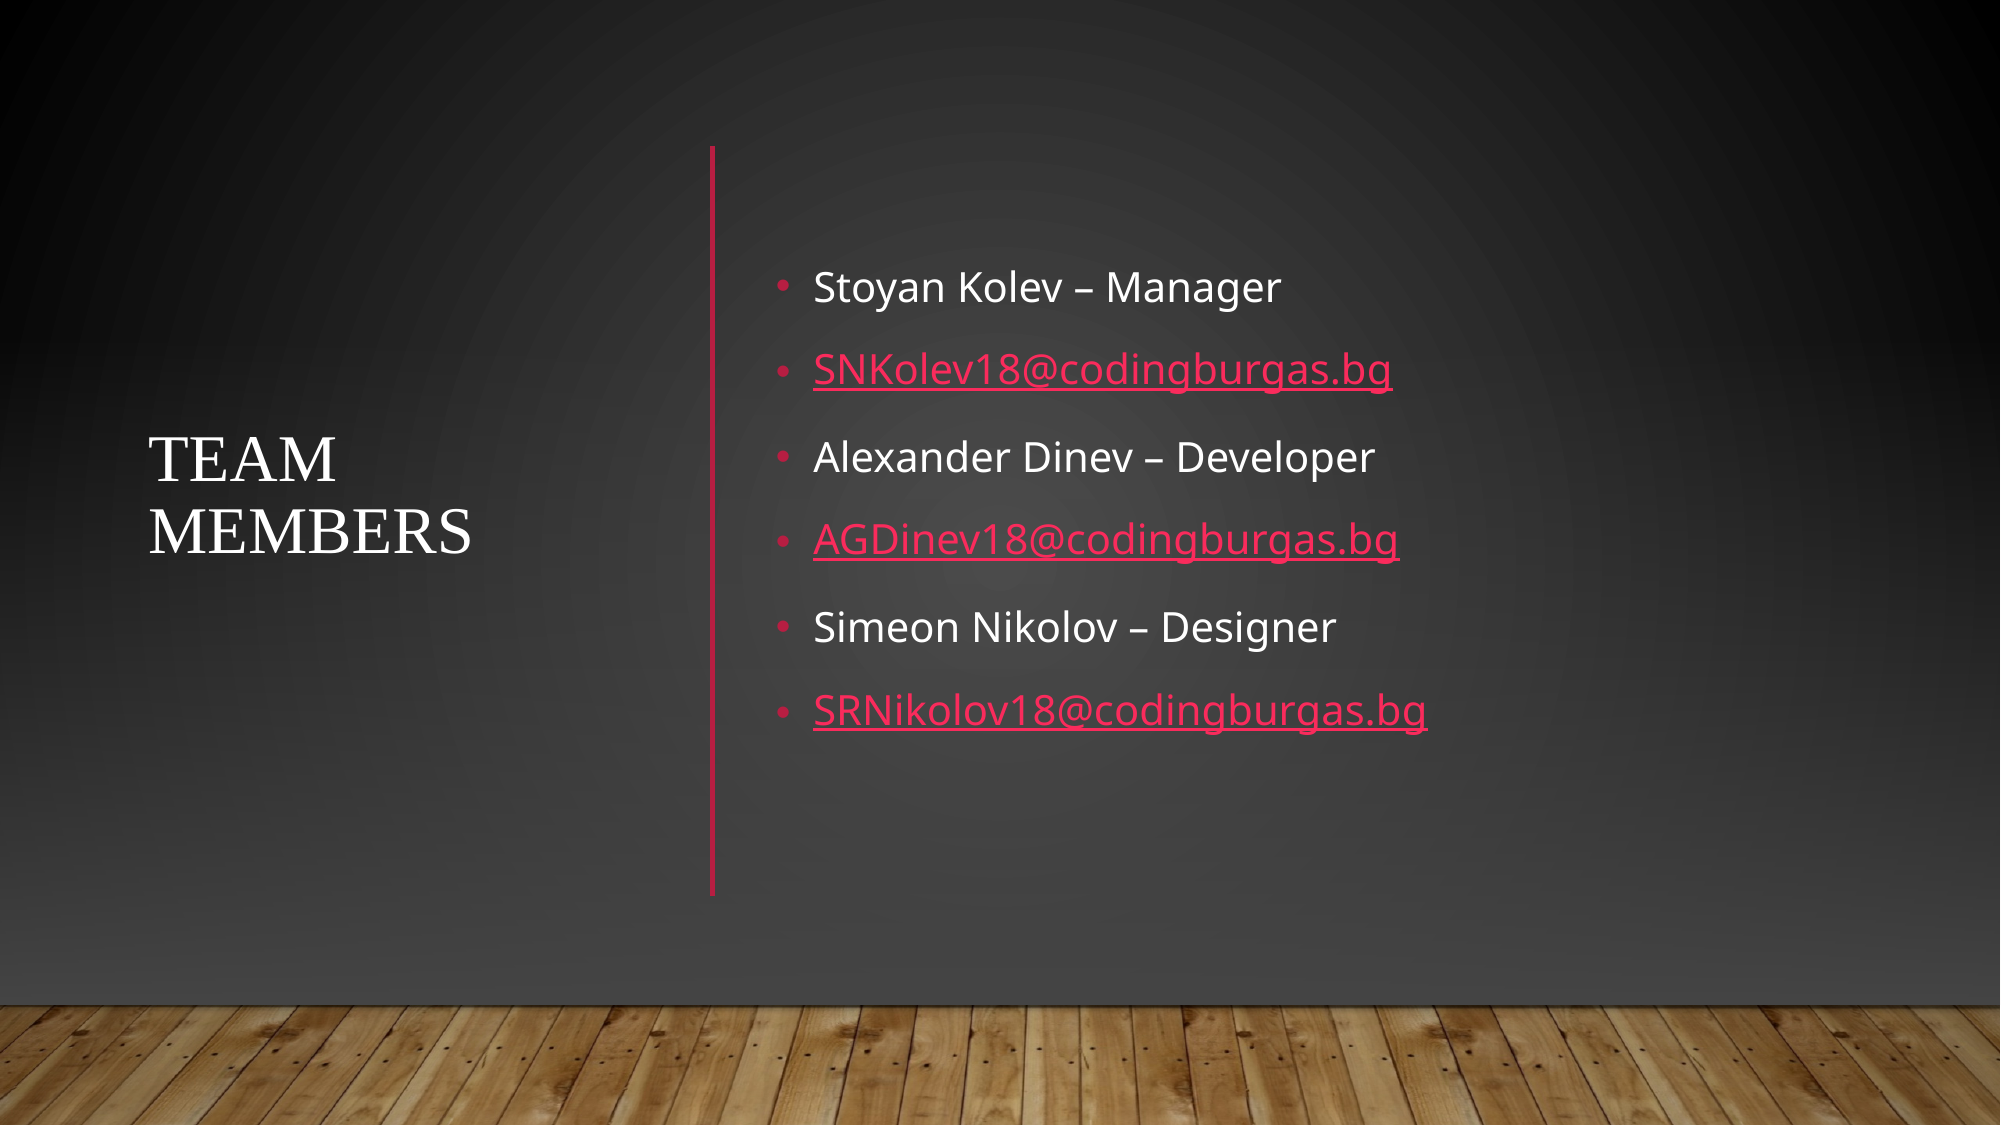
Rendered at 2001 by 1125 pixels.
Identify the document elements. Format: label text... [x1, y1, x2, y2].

picture [0, 1004, 2000, 1125]
text_box [0, 330, 2000, 1004]
list Stoyan Kolev – Manager SNKolev18@codingburgas.bg Alexander Dinev – Developer AGDinev18@codingburgas.bg Simeon Nikolov – Designer SRNikolov18@codingburgas.bg [760, 131, 1762, 859]
text_box [0, 0, 2000, 330]
title Team members [133, 131, 665, 859]
